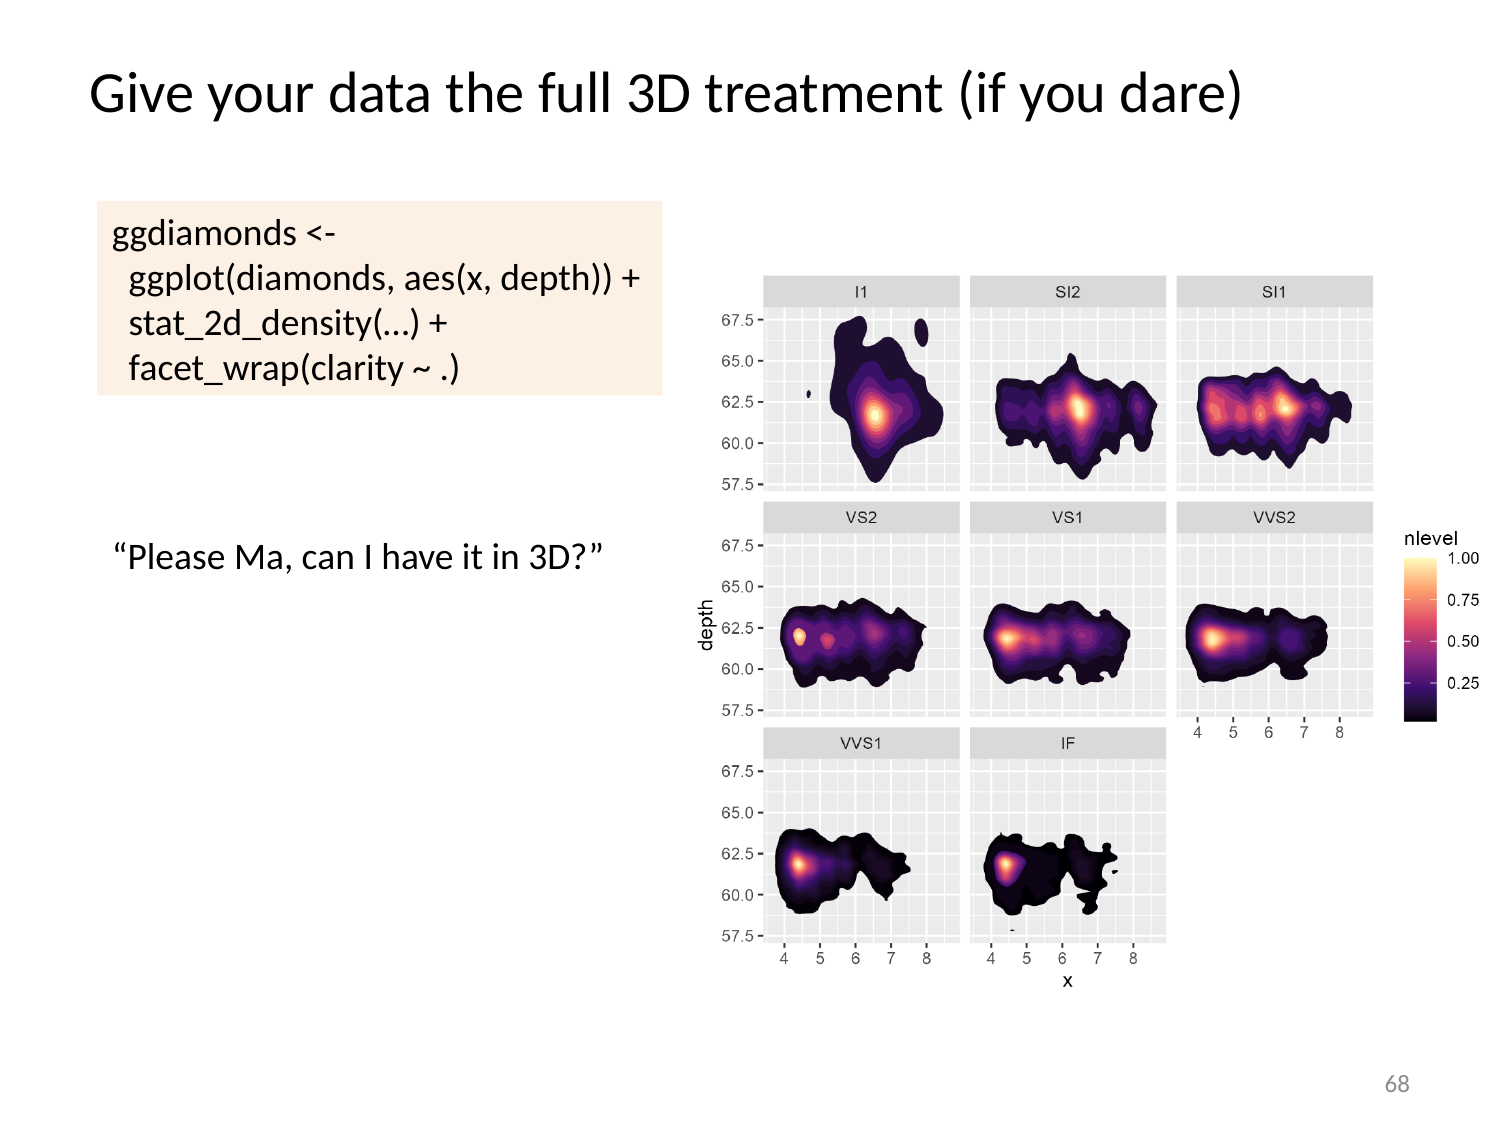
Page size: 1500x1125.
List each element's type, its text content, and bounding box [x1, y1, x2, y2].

text_box “Please Ma, can I have it in 3D?” [97, 524, 638, 585]
text_box Give your data the full 3D treatment (if you dare) [75, 46, 1375, 132]
text_box ggdiamonds <- ggplot(diamonds, aes(x, depth)) + stat_2d_density(…) + facet_wrap(clarity ~ .) [97, 200, 663, 396]
picture [687, 265, 1500, 1002]
slide_number 68 [1074, 1062, 1425, 1103]
